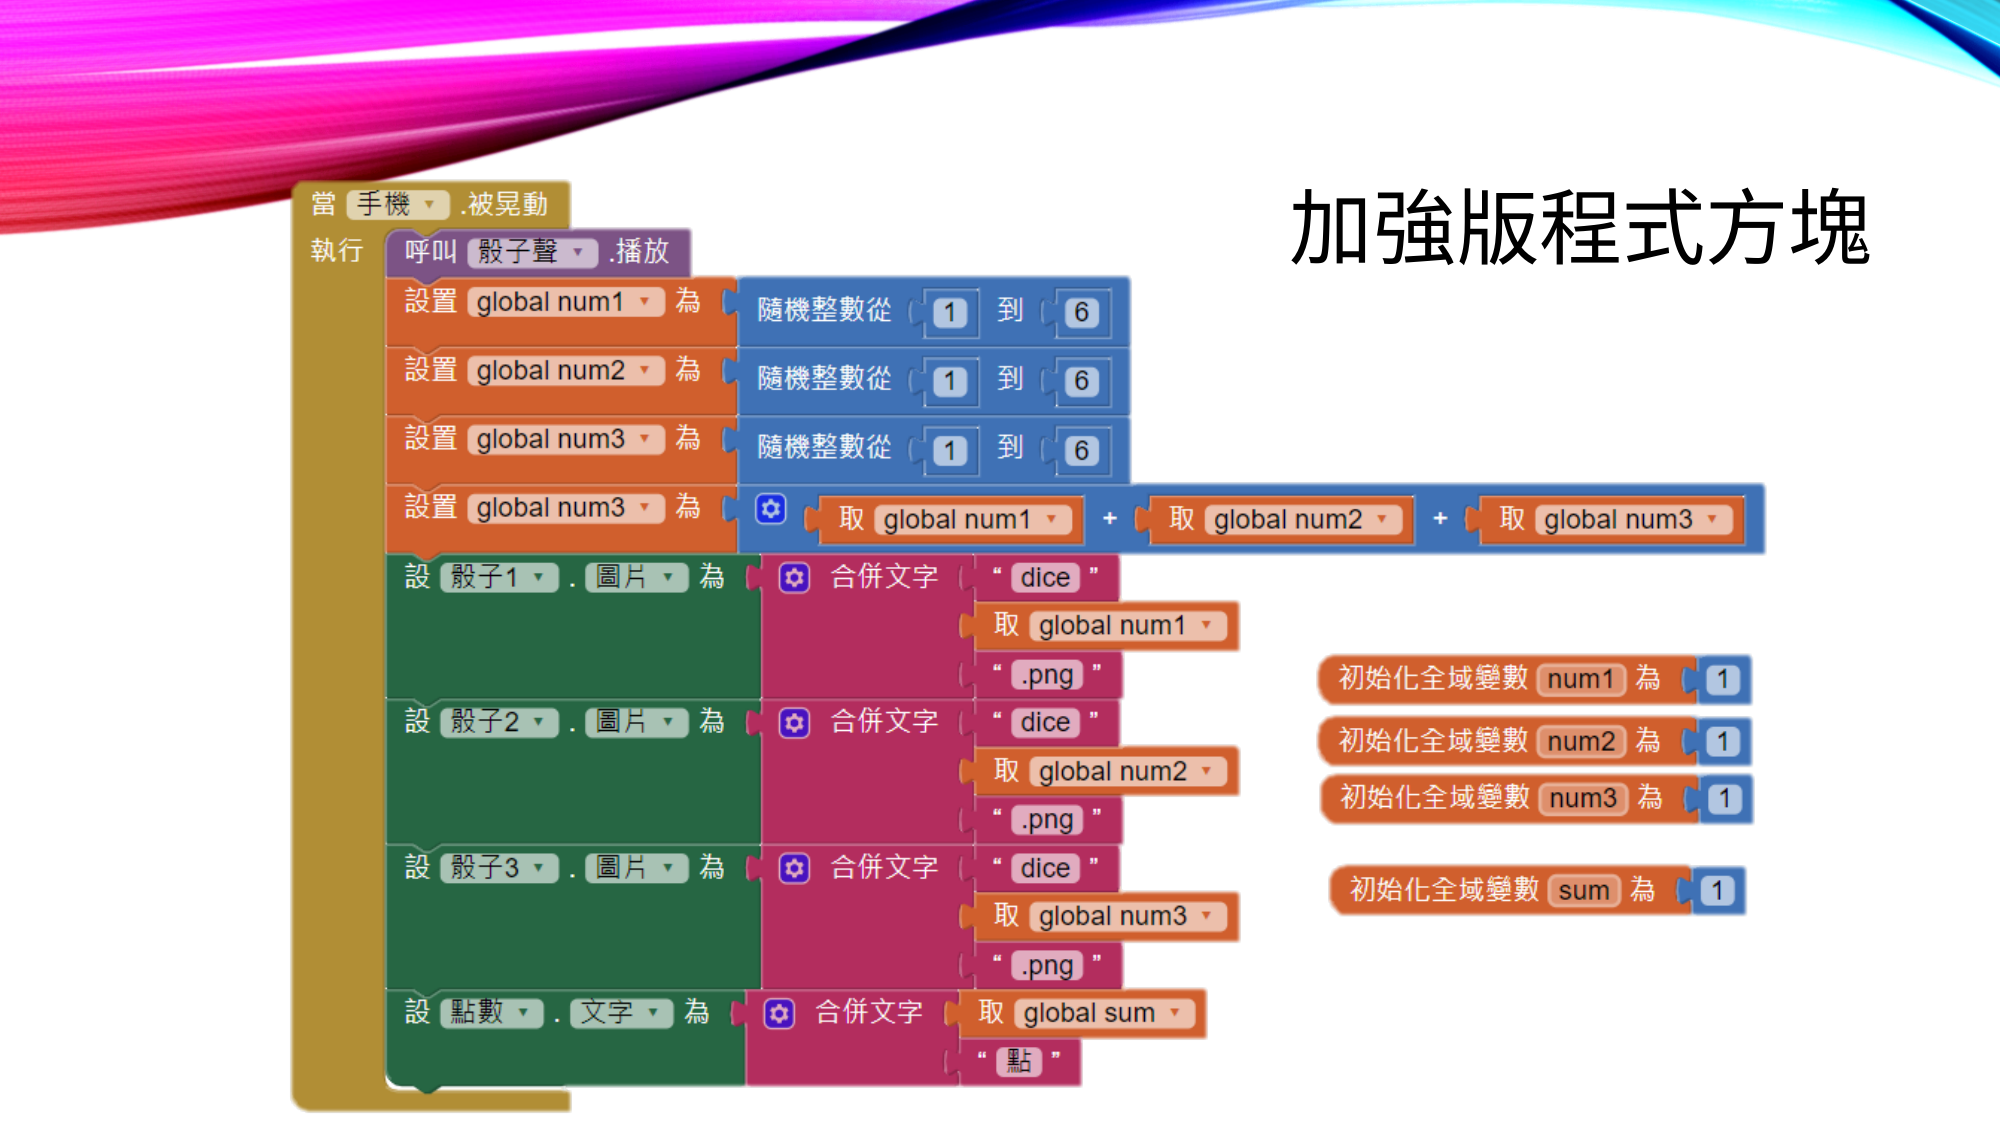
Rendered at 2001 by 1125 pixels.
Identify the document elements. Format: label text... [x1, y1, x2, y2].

title 加強版程式方塊 [474, 125, 1888, 338]
picture [0, 0, 2000, 1125]
picture [1910, 0, 2000, 45]
picture [1890, 0, 2000, 75]
